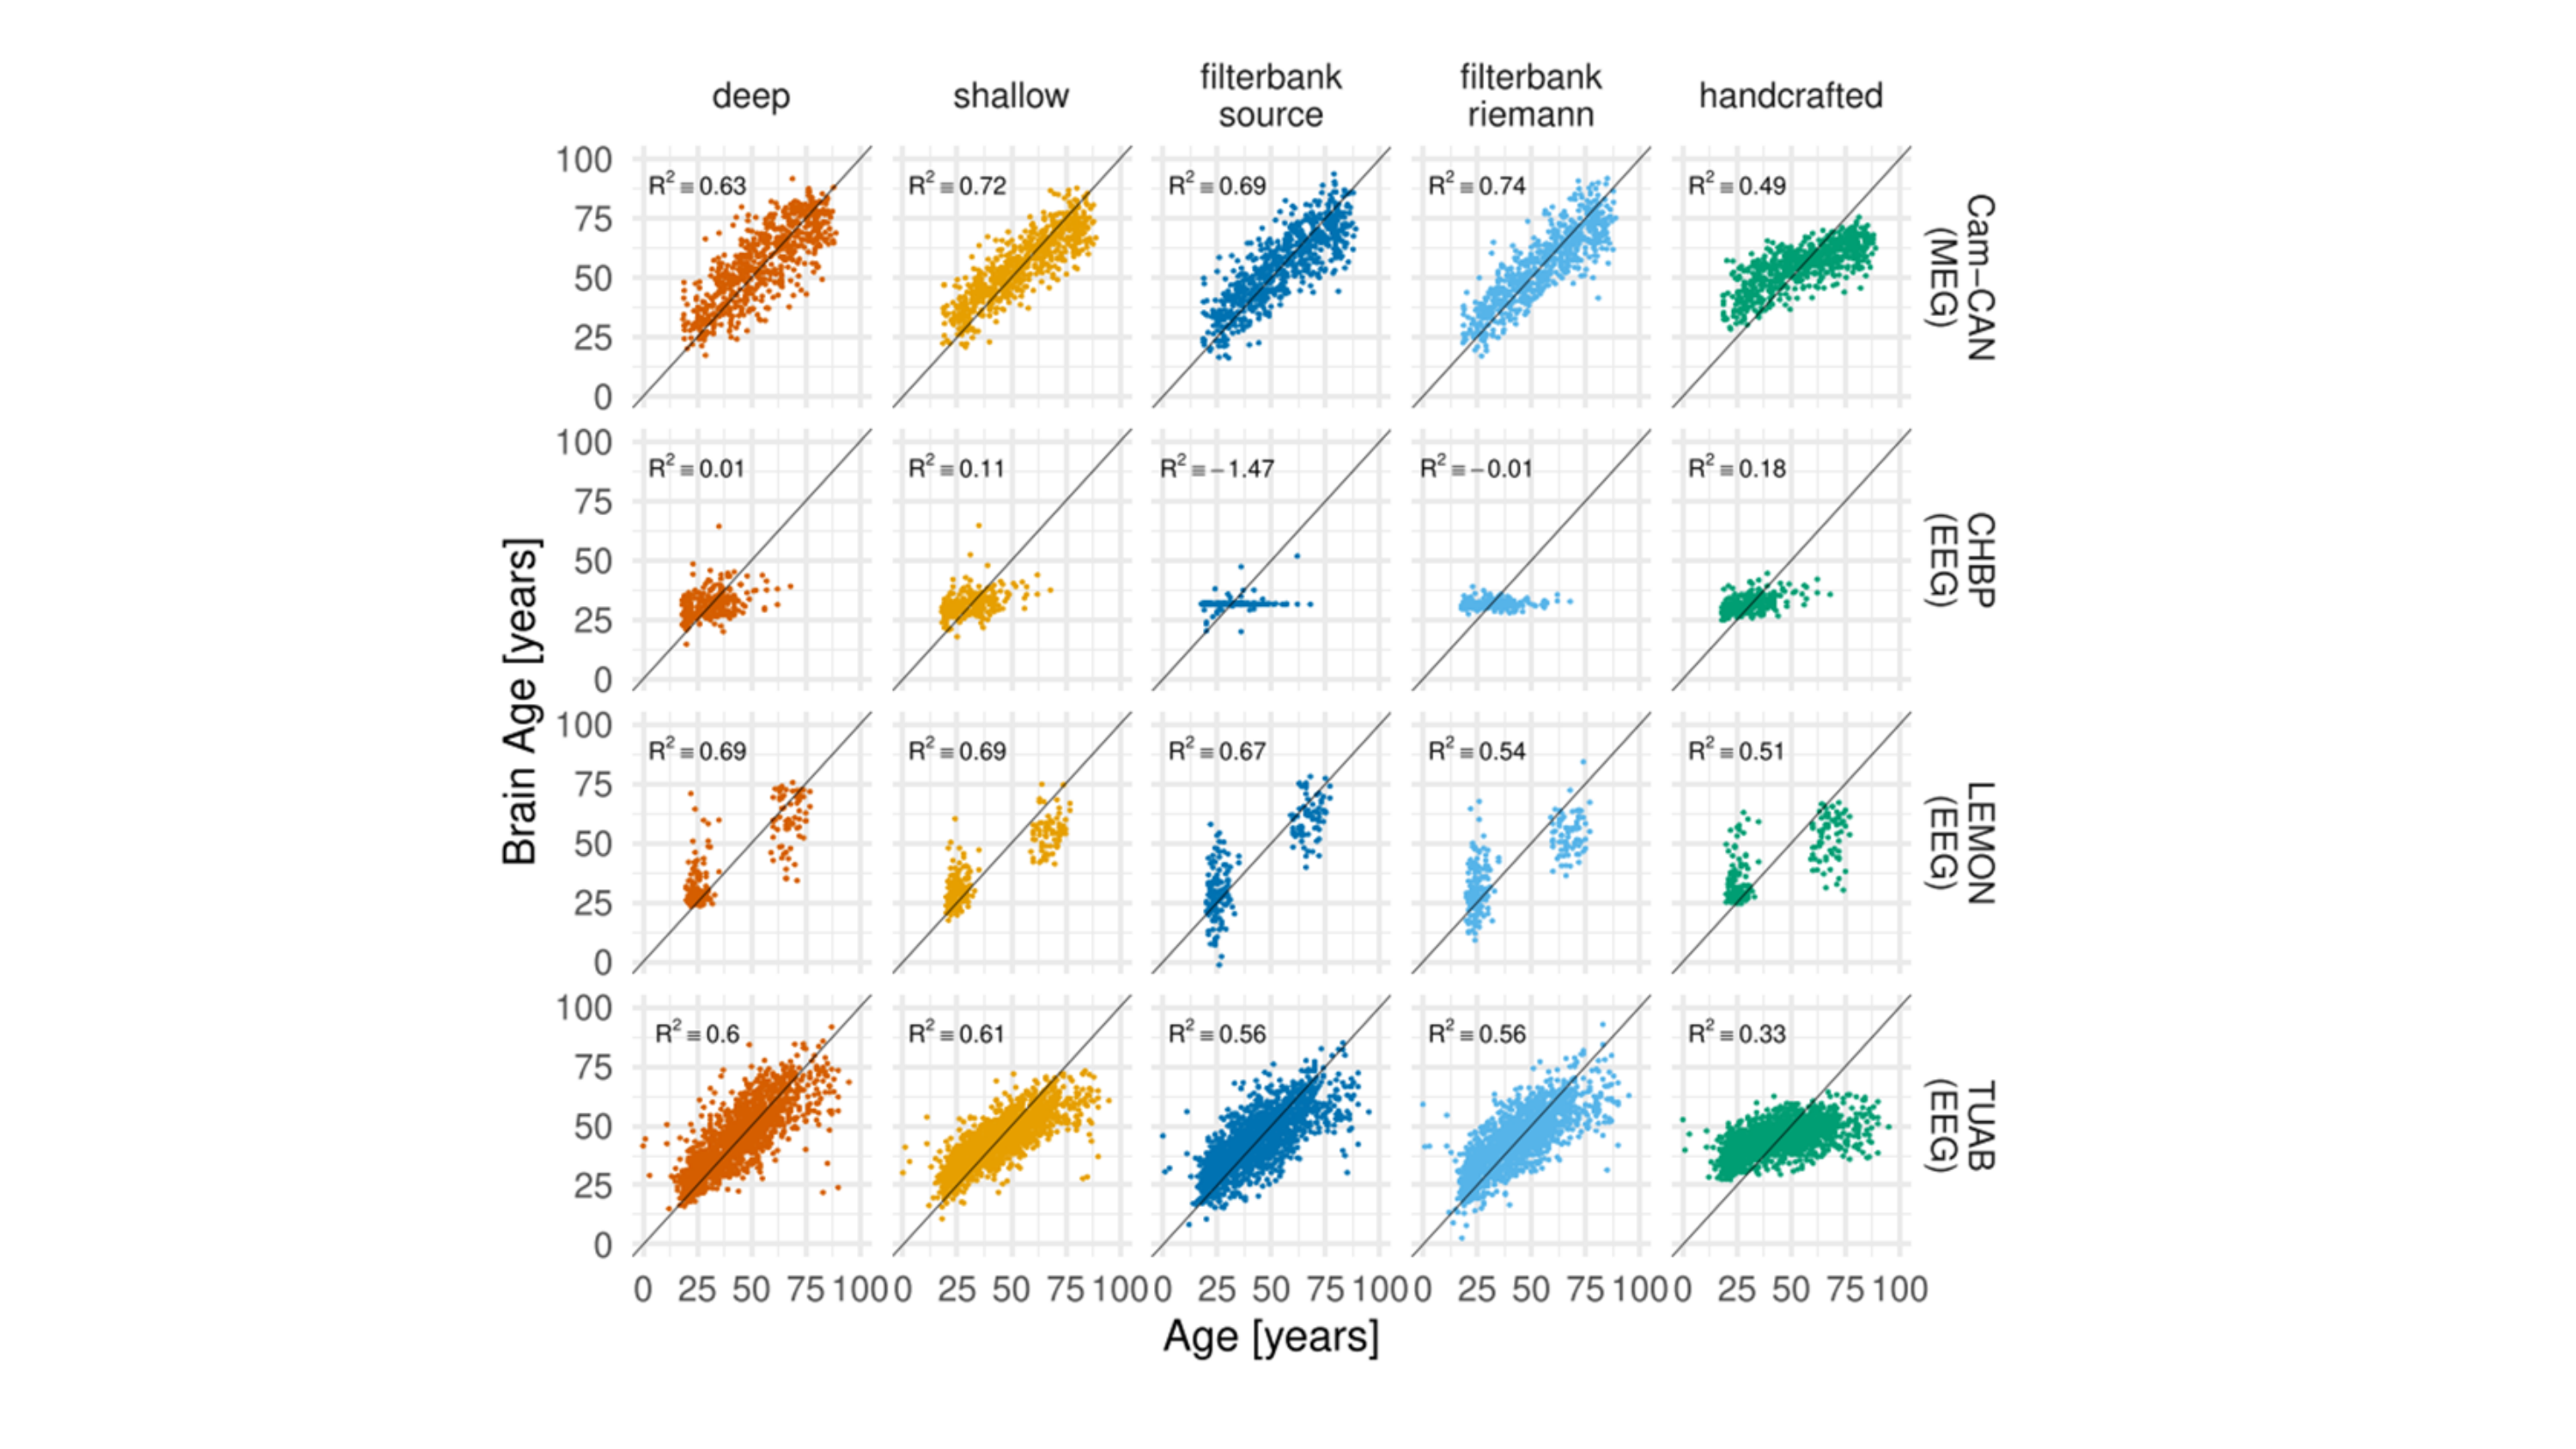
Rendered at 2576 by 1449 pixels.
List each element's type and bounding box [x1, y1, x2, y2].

text_box [483, 34, 2057, 1383]
